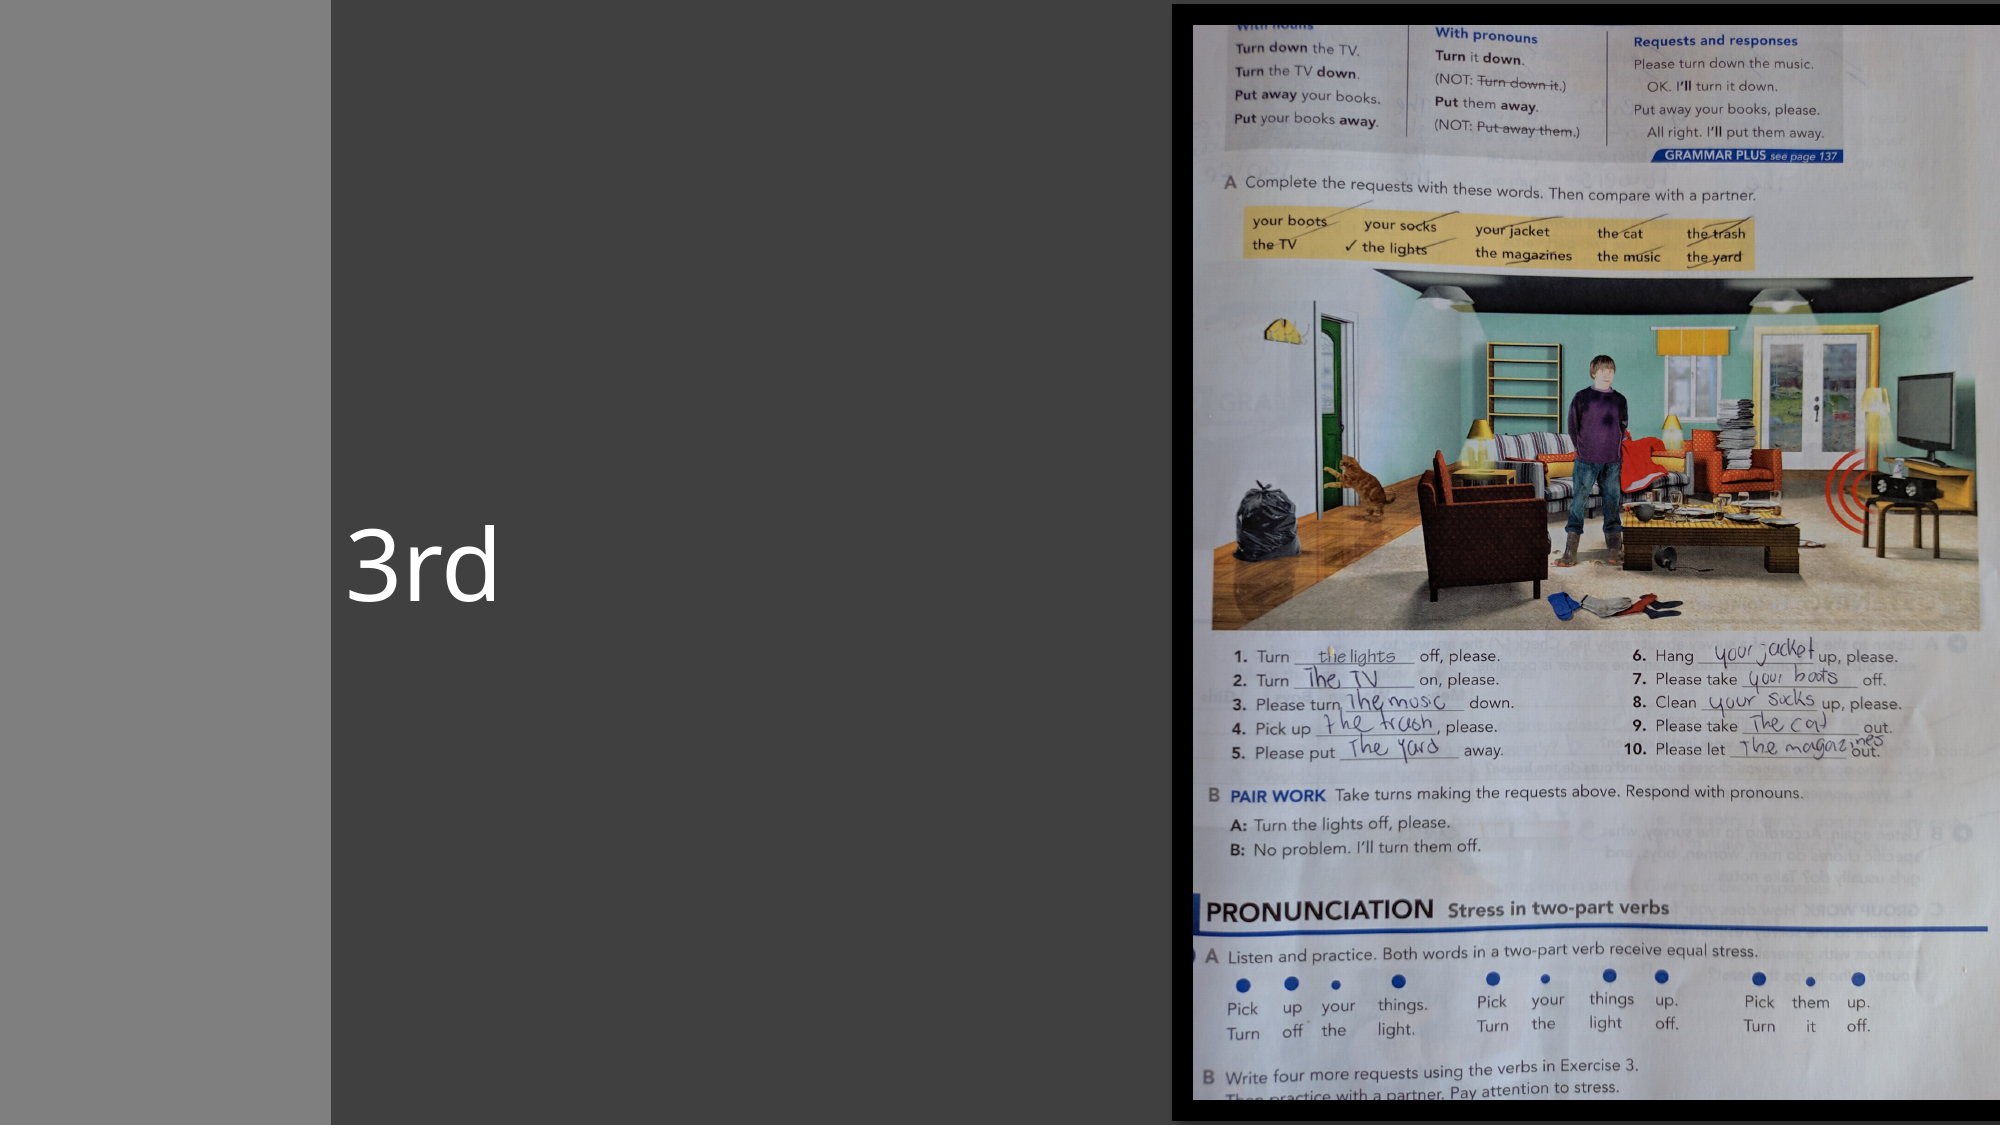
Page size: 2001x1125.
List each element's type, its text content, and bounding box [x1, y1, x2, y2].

text_box [0, 0, 329, 1125]
text_box 3rd [330, 494, 661, 629]
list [1058, 158, 2000, 966]
text_box [329, 0, 2000, 1125]
picture [1193, 966, 2000, 1100]
picture [1193, 25, 2000, 158]
